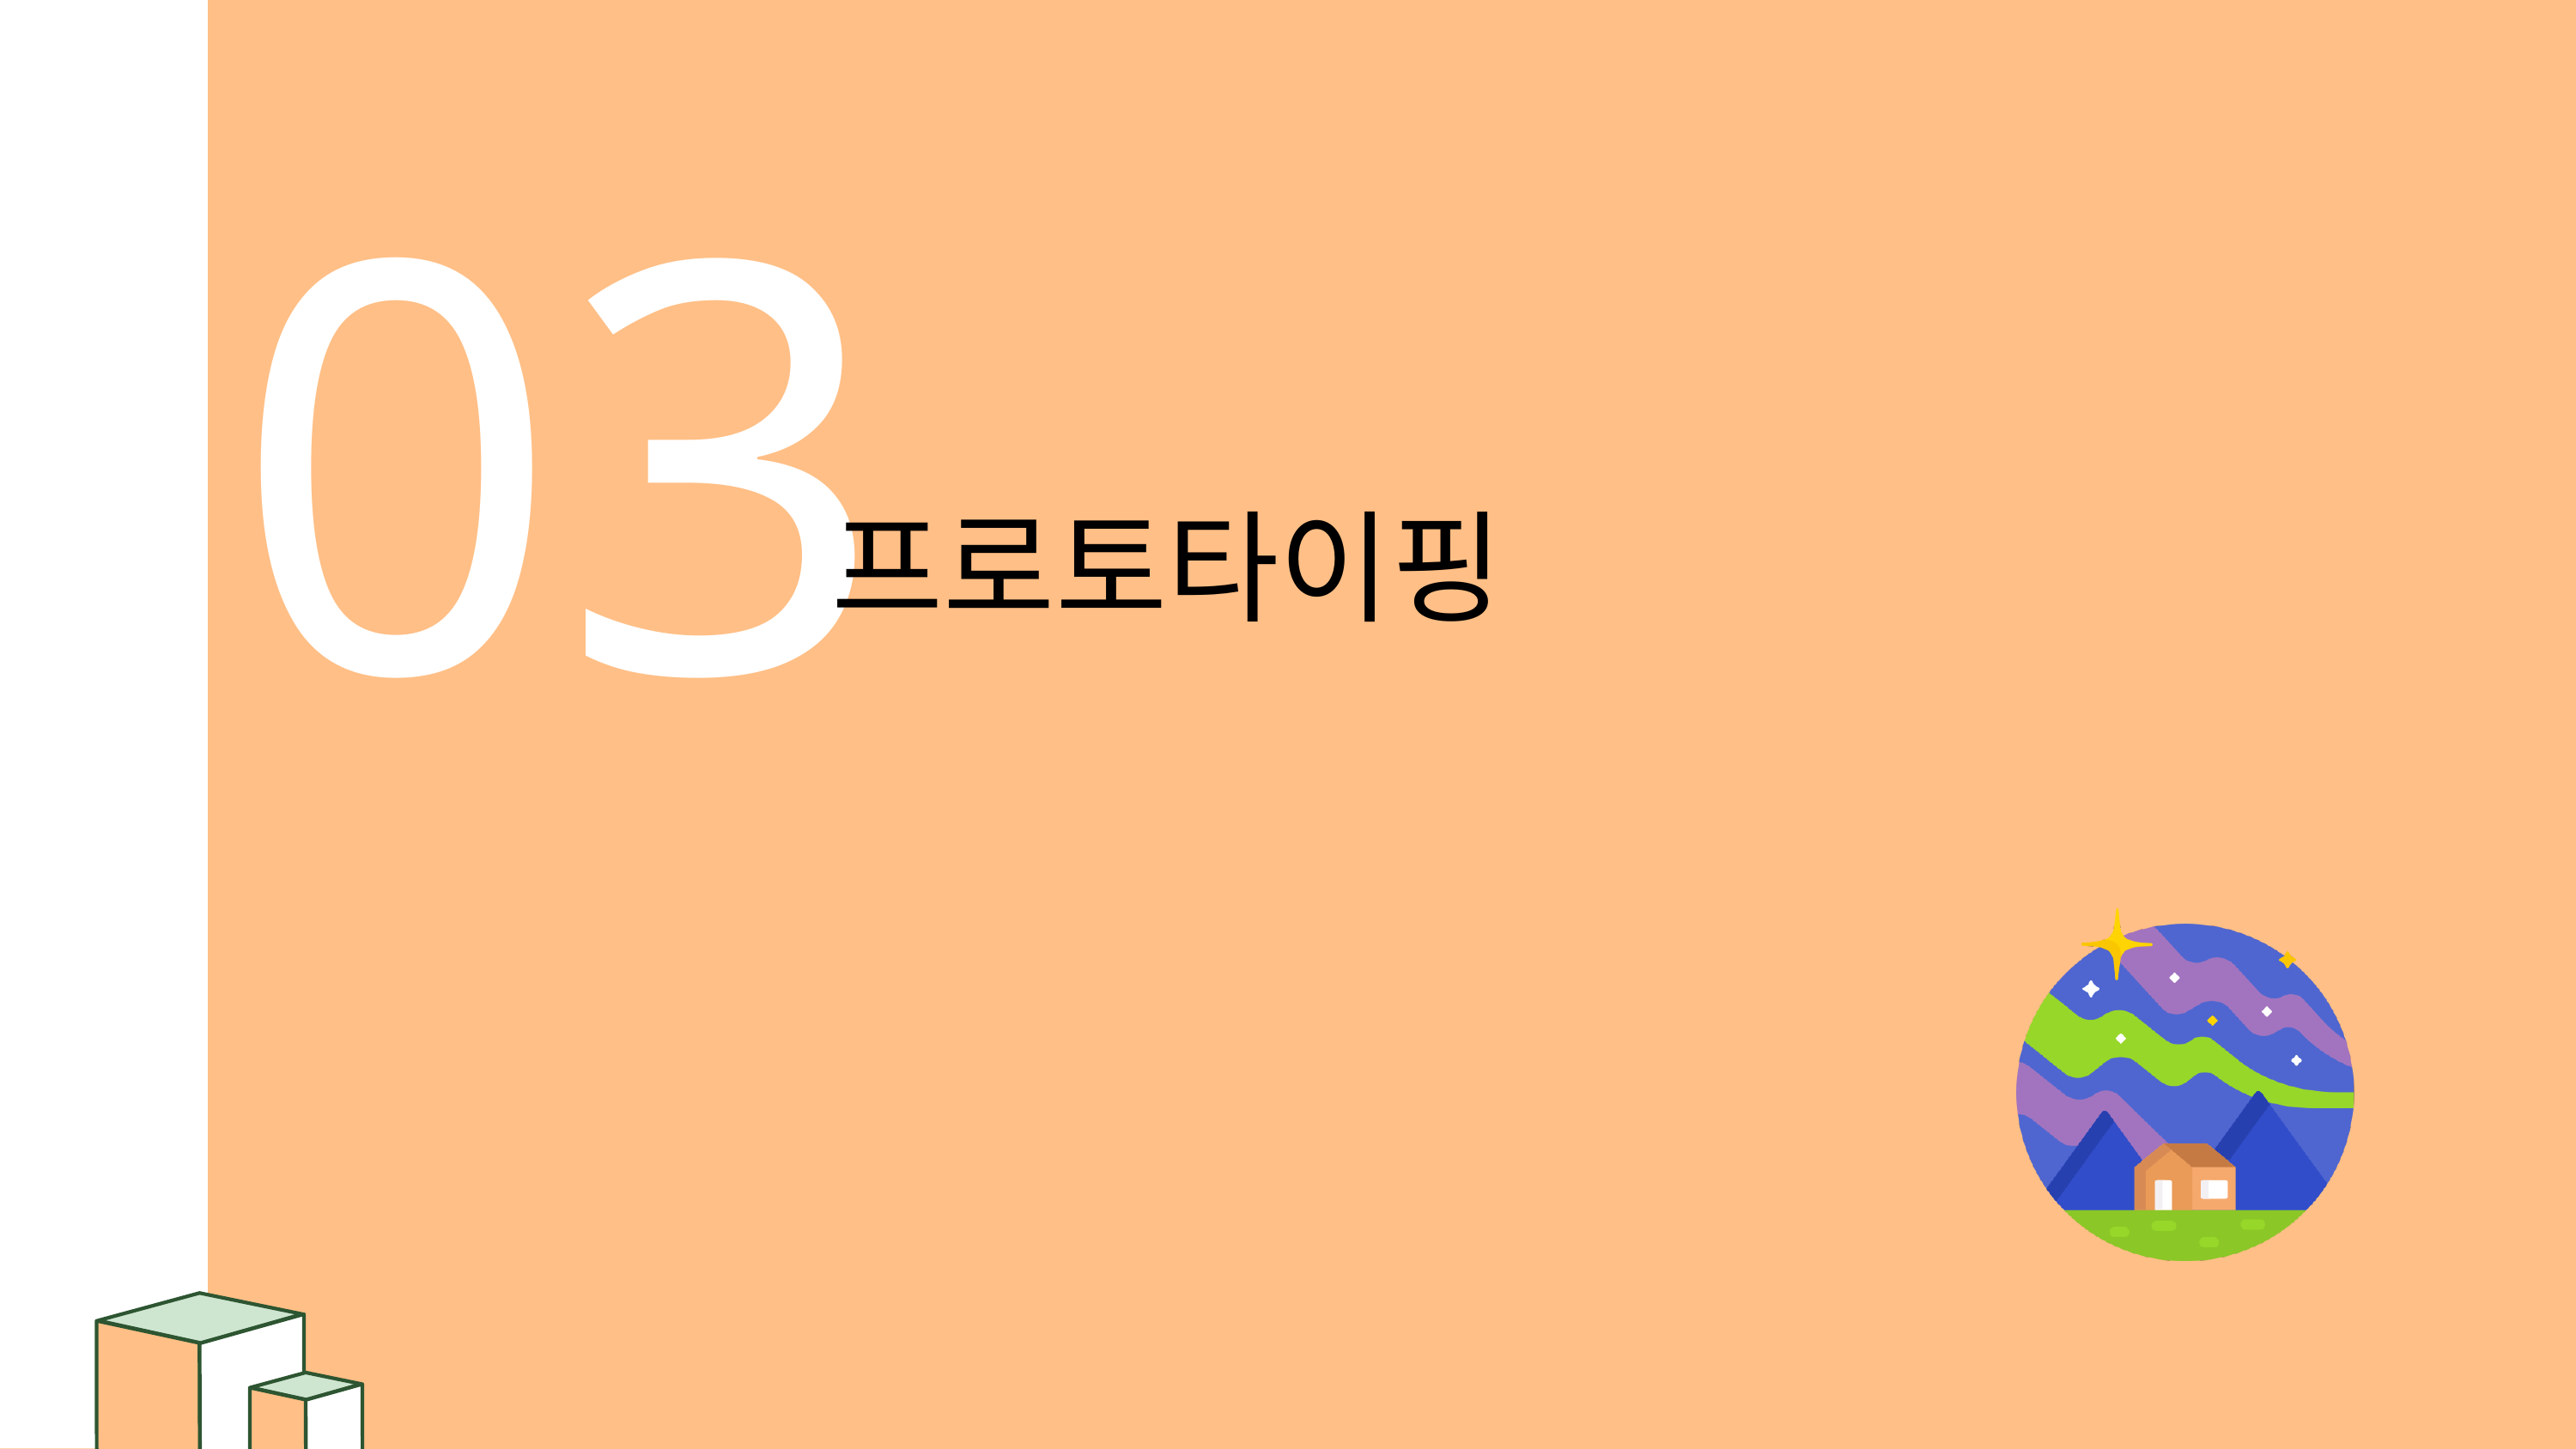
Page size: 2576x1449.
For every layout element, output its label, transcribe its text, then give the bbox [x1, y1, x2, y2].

text_box 프로토타이핑 [818, 483, 2576, 789]
text_box [0, 0, 208, 1449]
picture [2008, 908, 2362, 1261]
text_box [96, 1292, 363, 1449]
text_box 03 [220, 94, 1215, 794]
